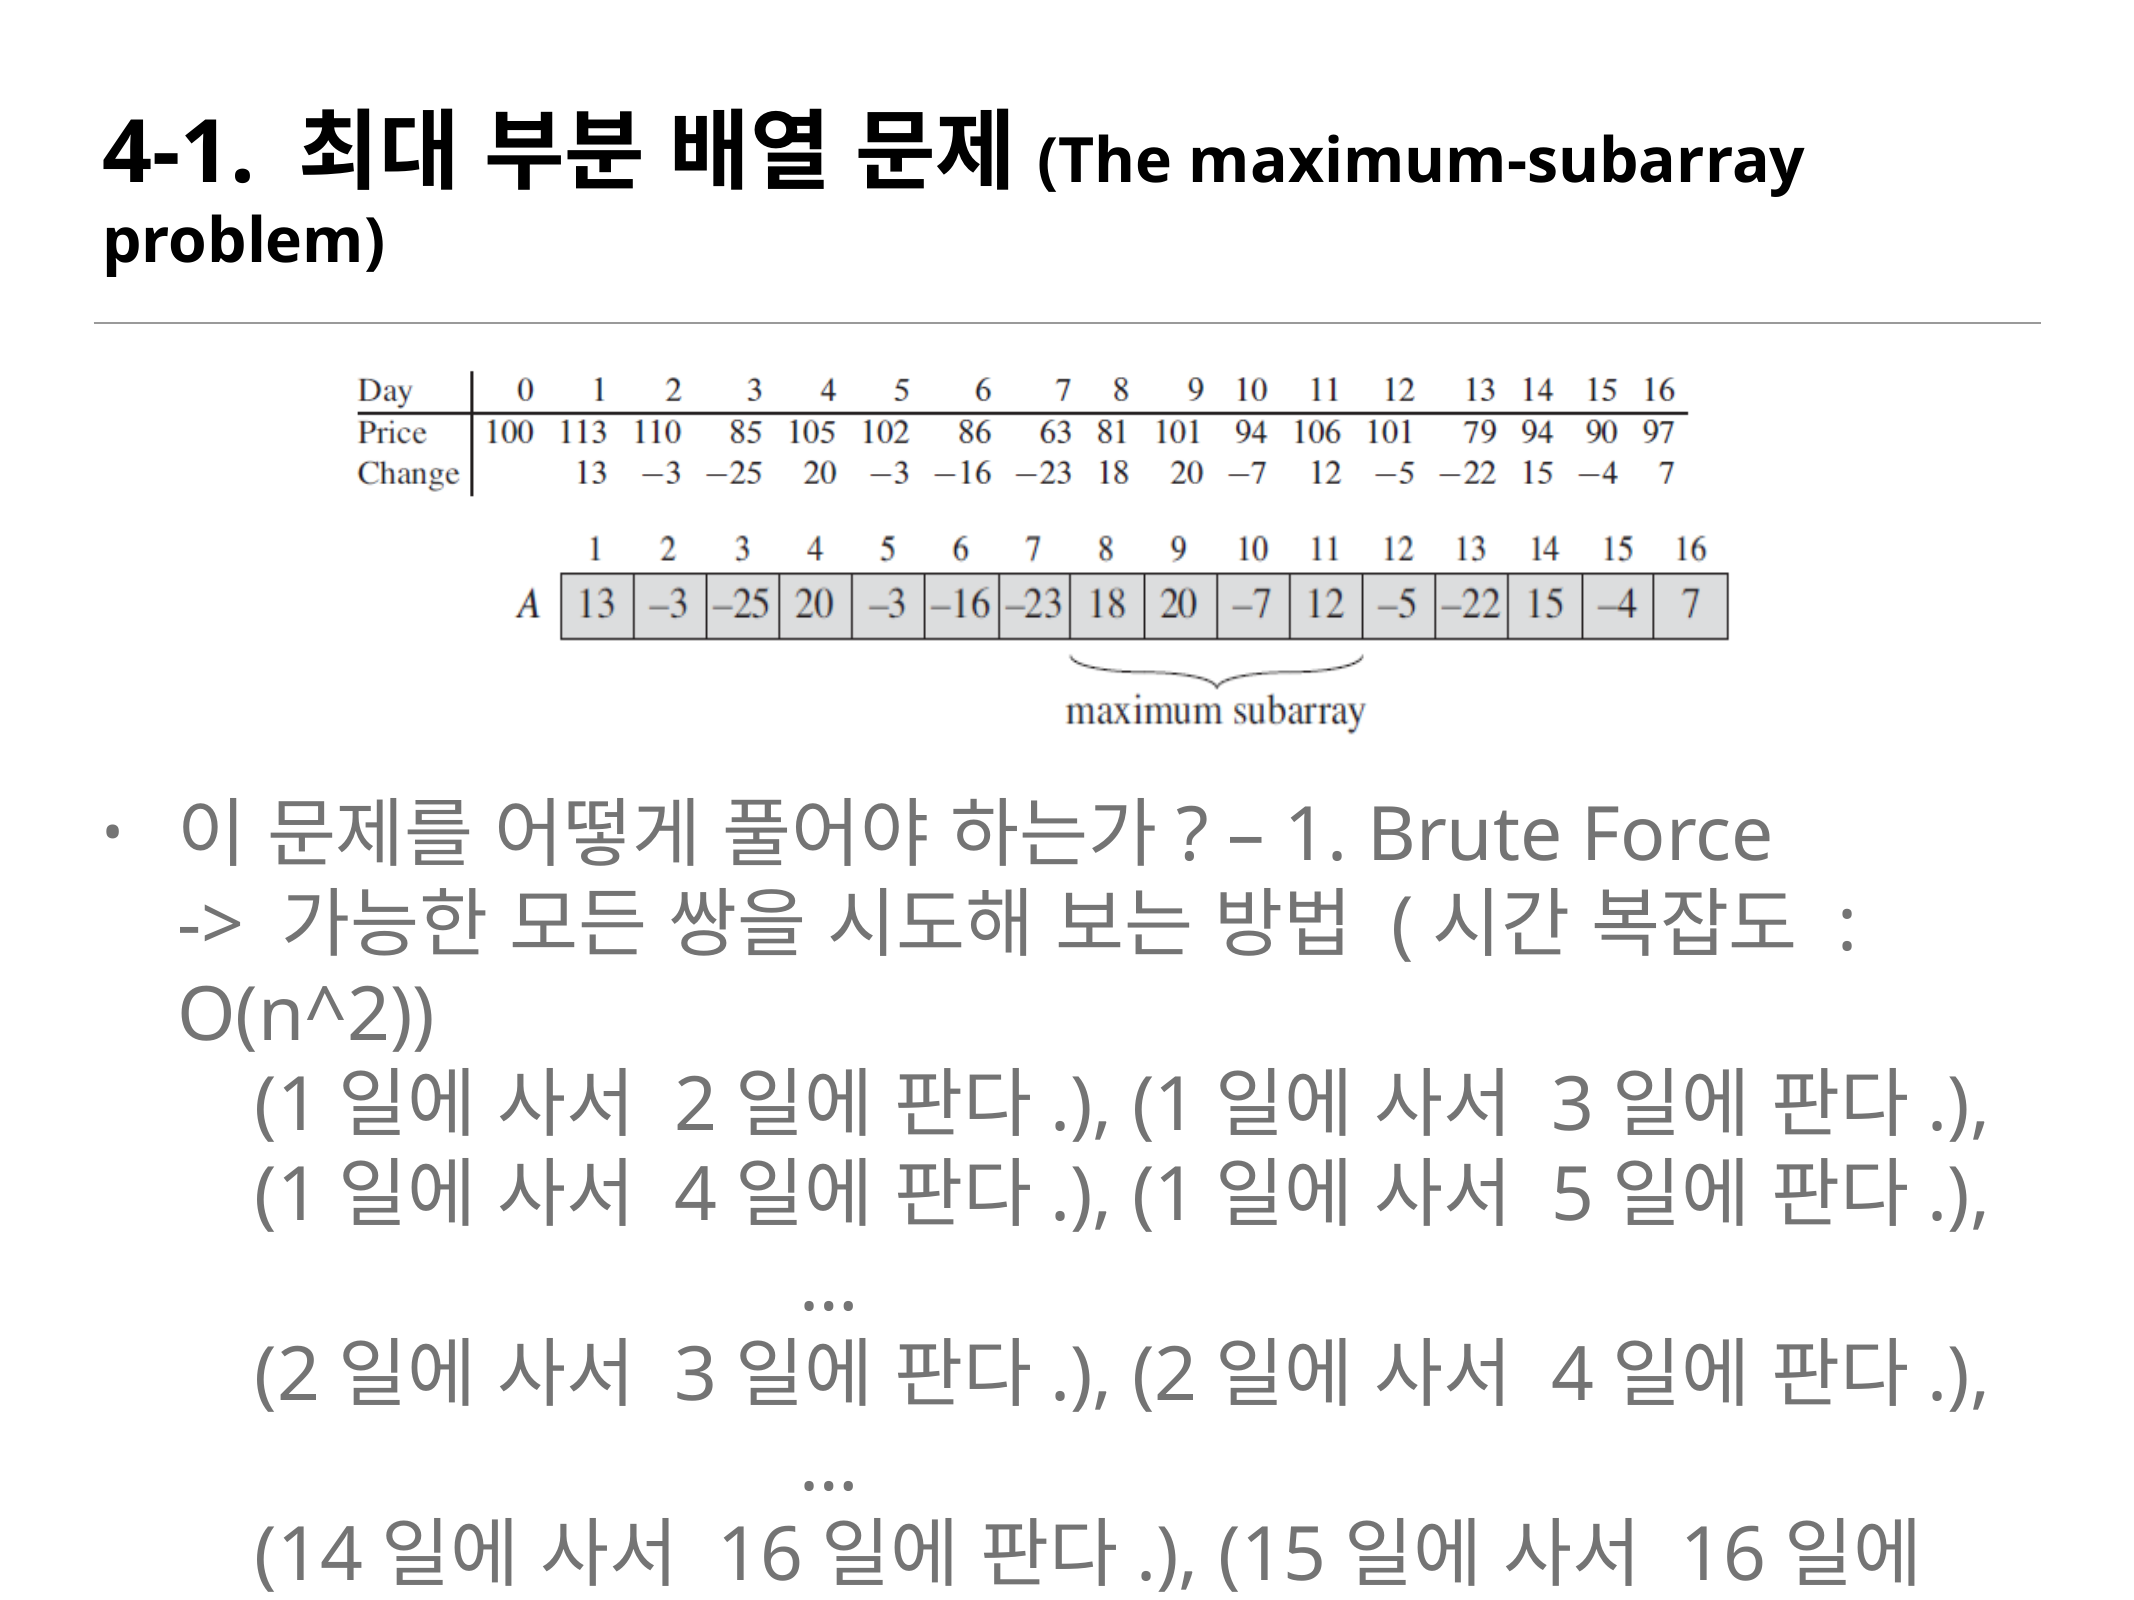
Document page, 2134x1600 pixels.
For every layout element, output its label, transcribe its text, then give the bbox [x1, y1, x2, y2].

title 4-1. 최대 부분 배열 문제(The maximum-subarray problem) [93, 53, 2041, 284]
list 이 문제를 어떻게 풀어야 하는가? – 1. Brute Force -> 가능한 모든 쌍을 시도해 보는 방법 (시간 복잡도 : O(n^2)) (1일에 사서 2일에 판다.), (1일에 사서 3일에 판다.), (1일에 사서 4일에 판다.), (1일에 사서 5일에 판다.), … (2일에 사서 3일에 판다.), (2일에 사서 4일에 판다.), … (14일에 사서 16일에 판다.), (15일에 사서 16일에 판다.) [93, 776, 2041, 1600]
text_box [333, 347, 1801, 762]
